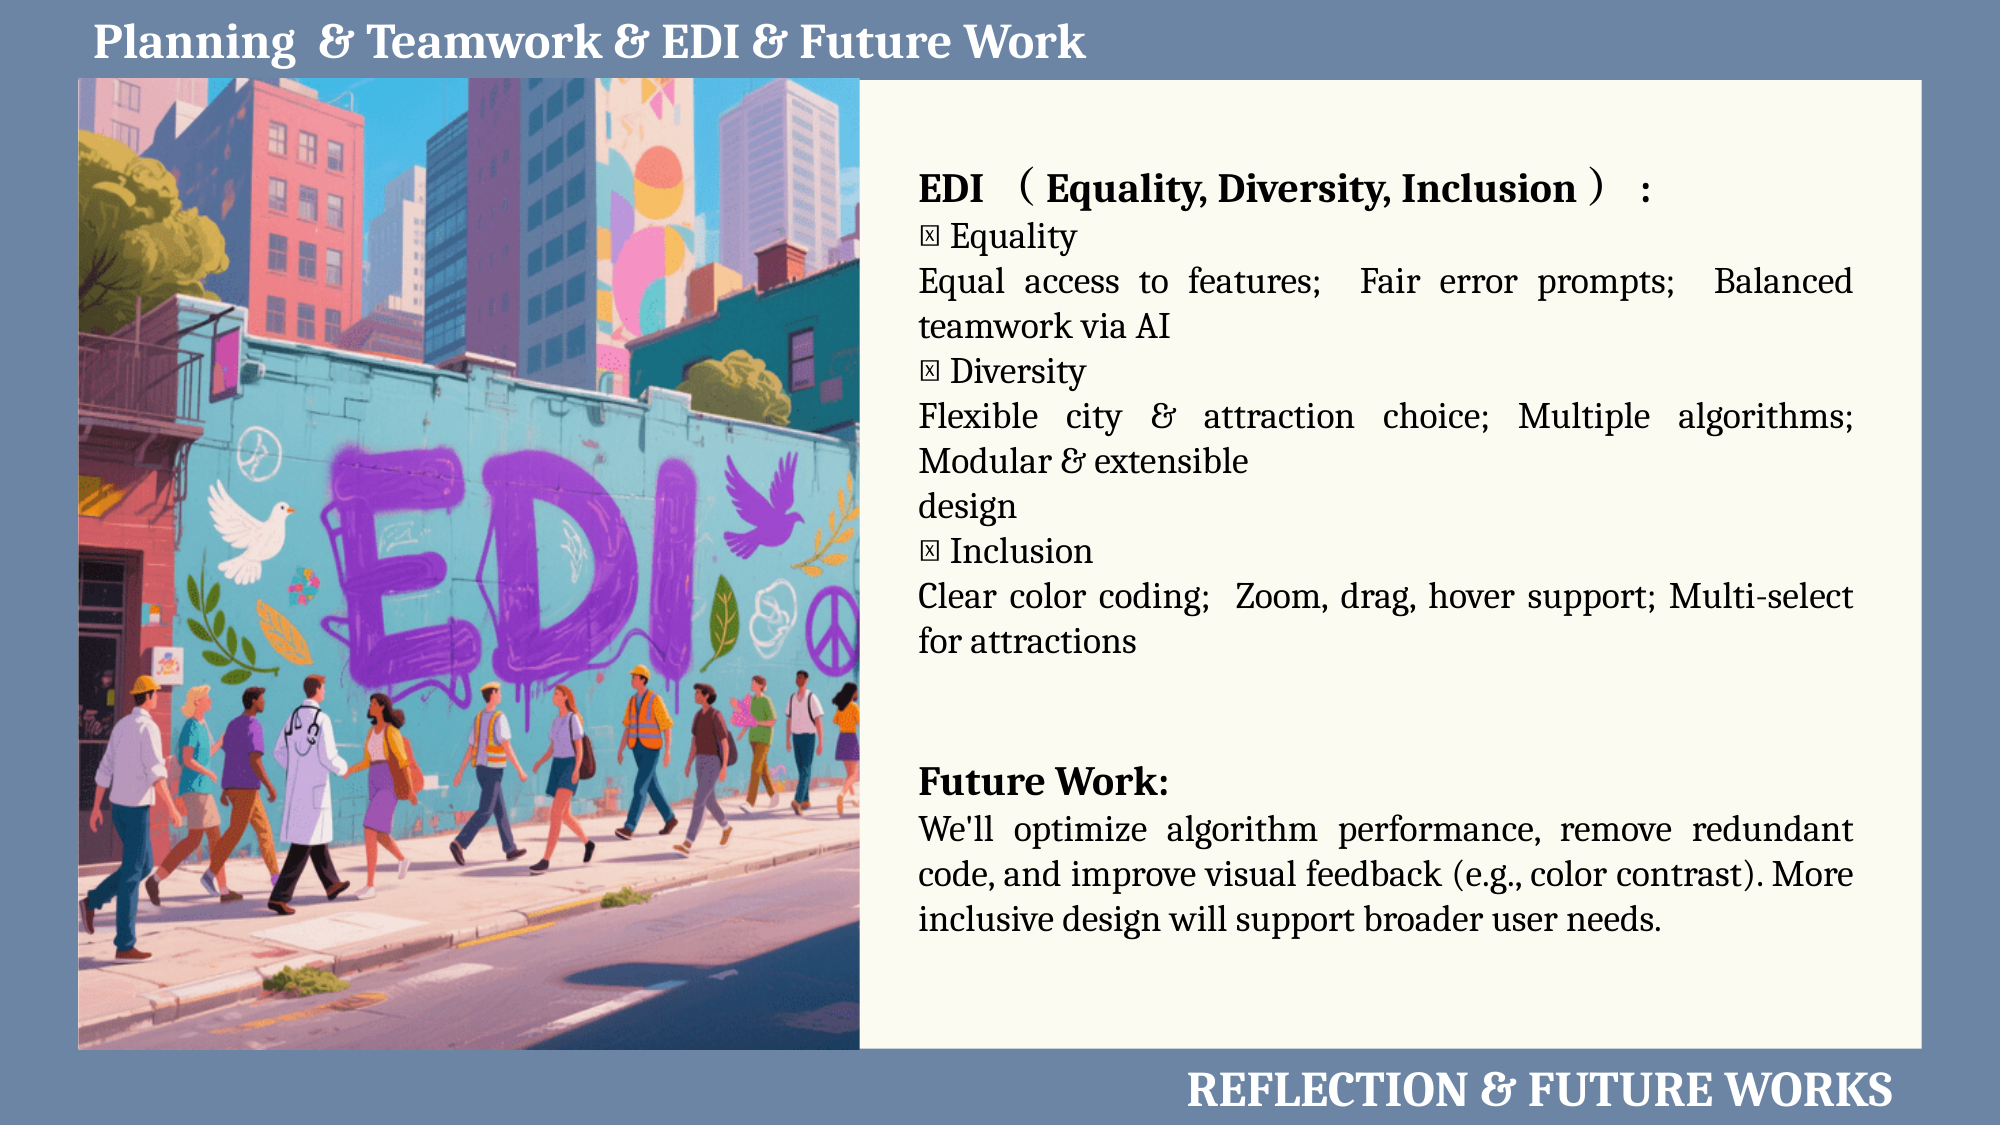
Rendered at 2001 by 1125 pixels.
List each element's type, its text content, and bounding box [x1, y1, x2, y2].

text_box REFLECTION & FUTURE WORKS [1171, 1049, 1908, 1124]
text_box [861, 79, 1923, 1050]
text_box Planning & Teamwork & EDI & Future Work [78, 1, 1119, 77]
text_box EDI（Equality, Diversity, Inclusion）: 🔹 Equality Equal access to features; Fair error prompts; Balanced teamwork via AI 🔹 Diversity Flexible city & attraction choice; Multiple algorithms; Modular & extensible design 🔹 Inclusion Clear color coding; Zoom, drag, hover support; Multi-select for attractions [903, 153, 1870, 668]
picture [77, 77, 861, 1050]
text_box Future Work: We'll optimize algorithm performance, remove redundant code, and improve visual feedback (e.g., color contrast). More inclusive design will support broader user needs. [903, 746, 1870, 946]
